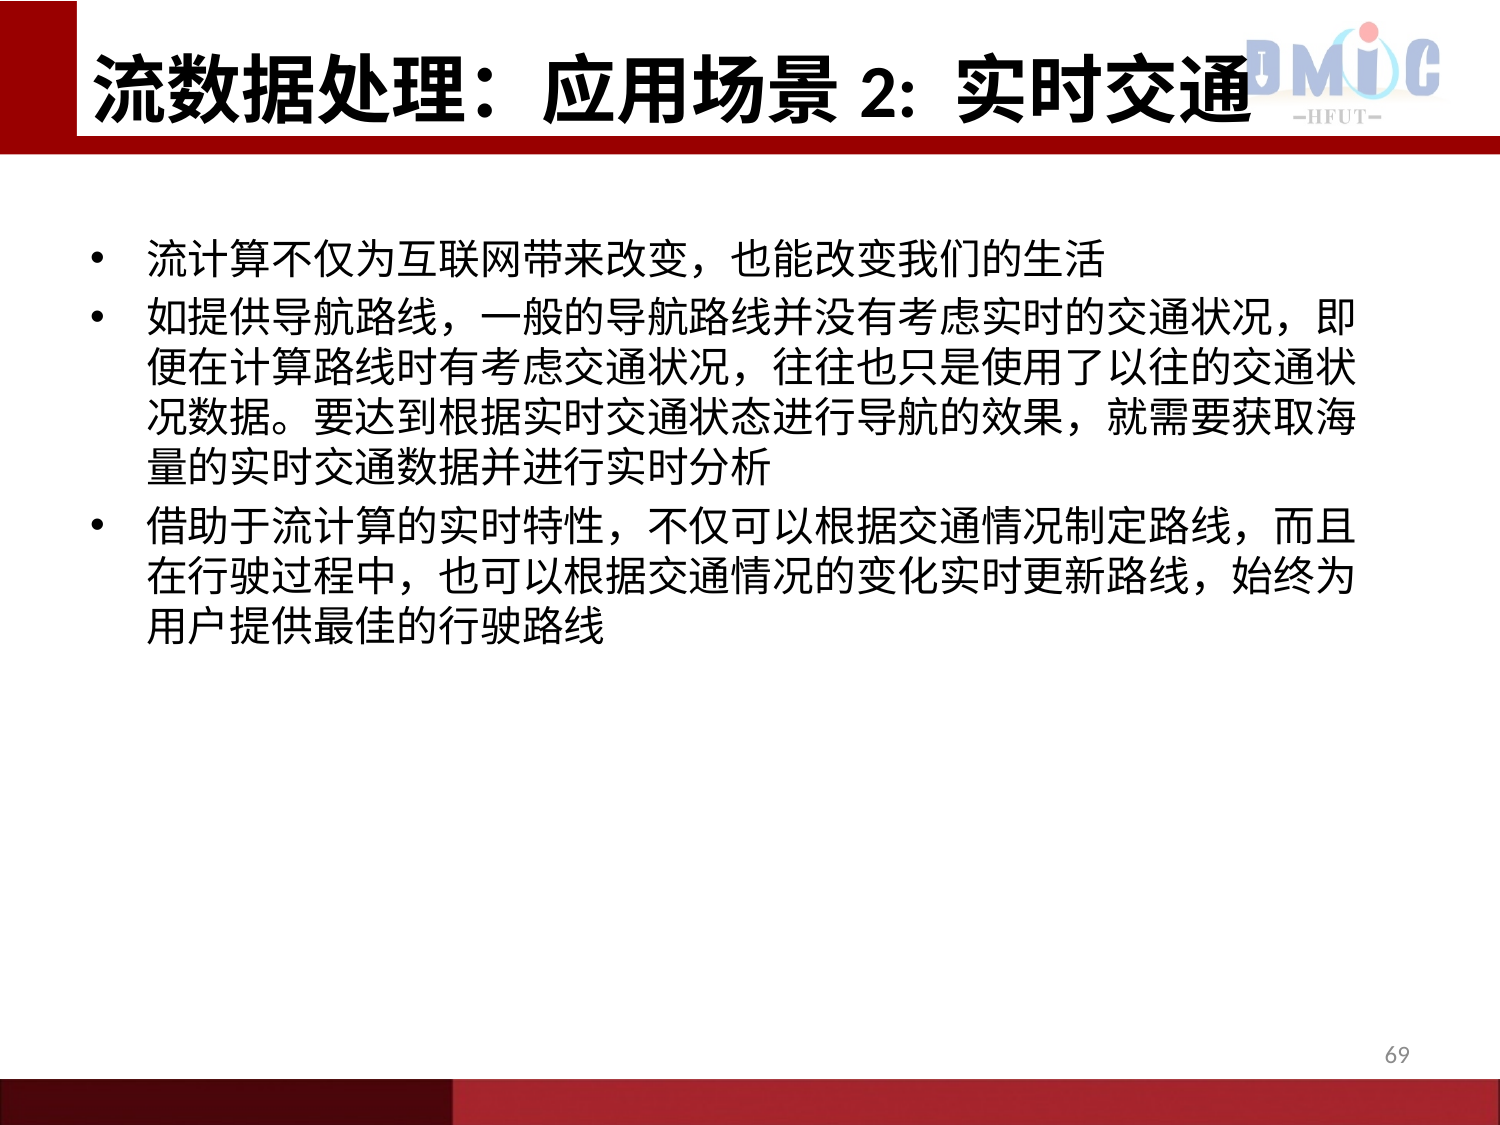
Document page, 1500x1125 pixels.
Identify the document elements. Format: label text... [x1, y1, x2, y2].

title 流数据处理：应用场景2: 实时交通 [76, 12, 1500, 163]
list 流计算不仅为互联网带来改变，也能改变我们的生活 如提供导航路线，一般的导航路线并没有考虑实时的交通状况，即便在计算路线时有考虑交通状况，往往也只是使用了以往的交通状况数据。要达到根据实时交通状态进行导航的效果，就需要获取海量的实时交通数据并进行实时分析 借助于流计算的实时特性，不仅可以根据交通情况制定路线，而且在行驶过程中，也可以根据交通情况的变化实时更新路线，始终为用户提供最佳的行驶路线 [74, 224, 1413, 1006]
slide_number 69 [1074, 1023, 1425, 1084]
picture [0, 1079, 1500, 1125]
